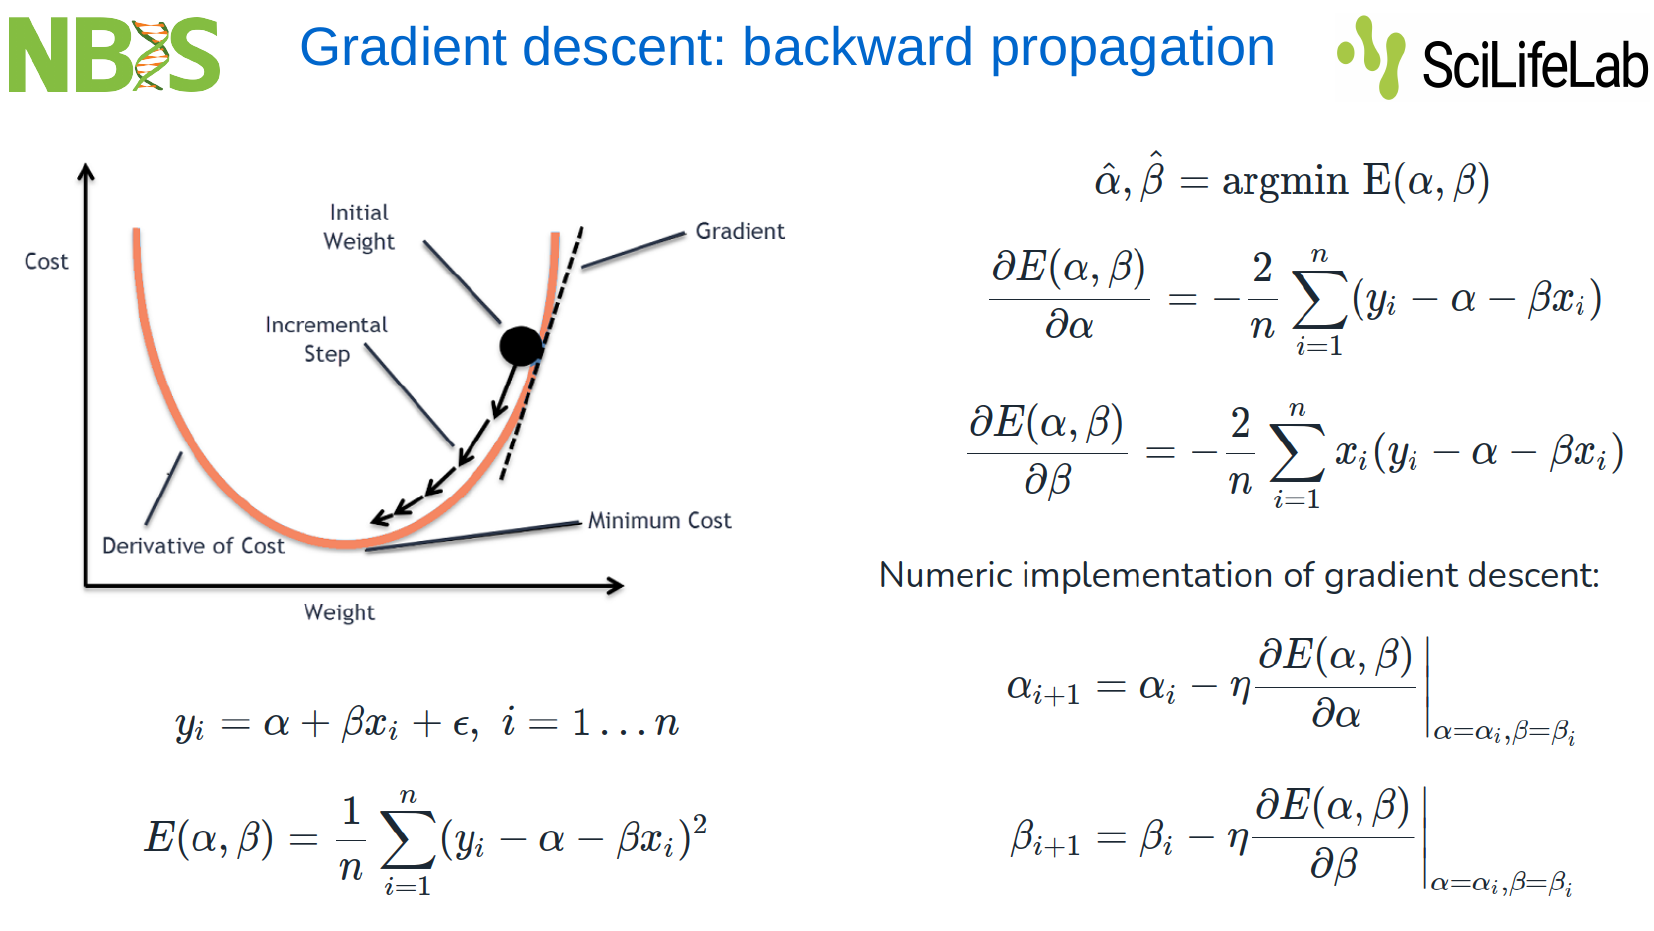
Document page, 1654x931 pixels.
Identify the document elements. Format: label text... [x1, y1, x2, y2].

text_box Gradient descent: backward propagation [283, 6, 1295, 81]
picture [15, 143, 1640, 914]
picture [1334, 13, 1651, 102]
picture [9, 16, 220, 92]
